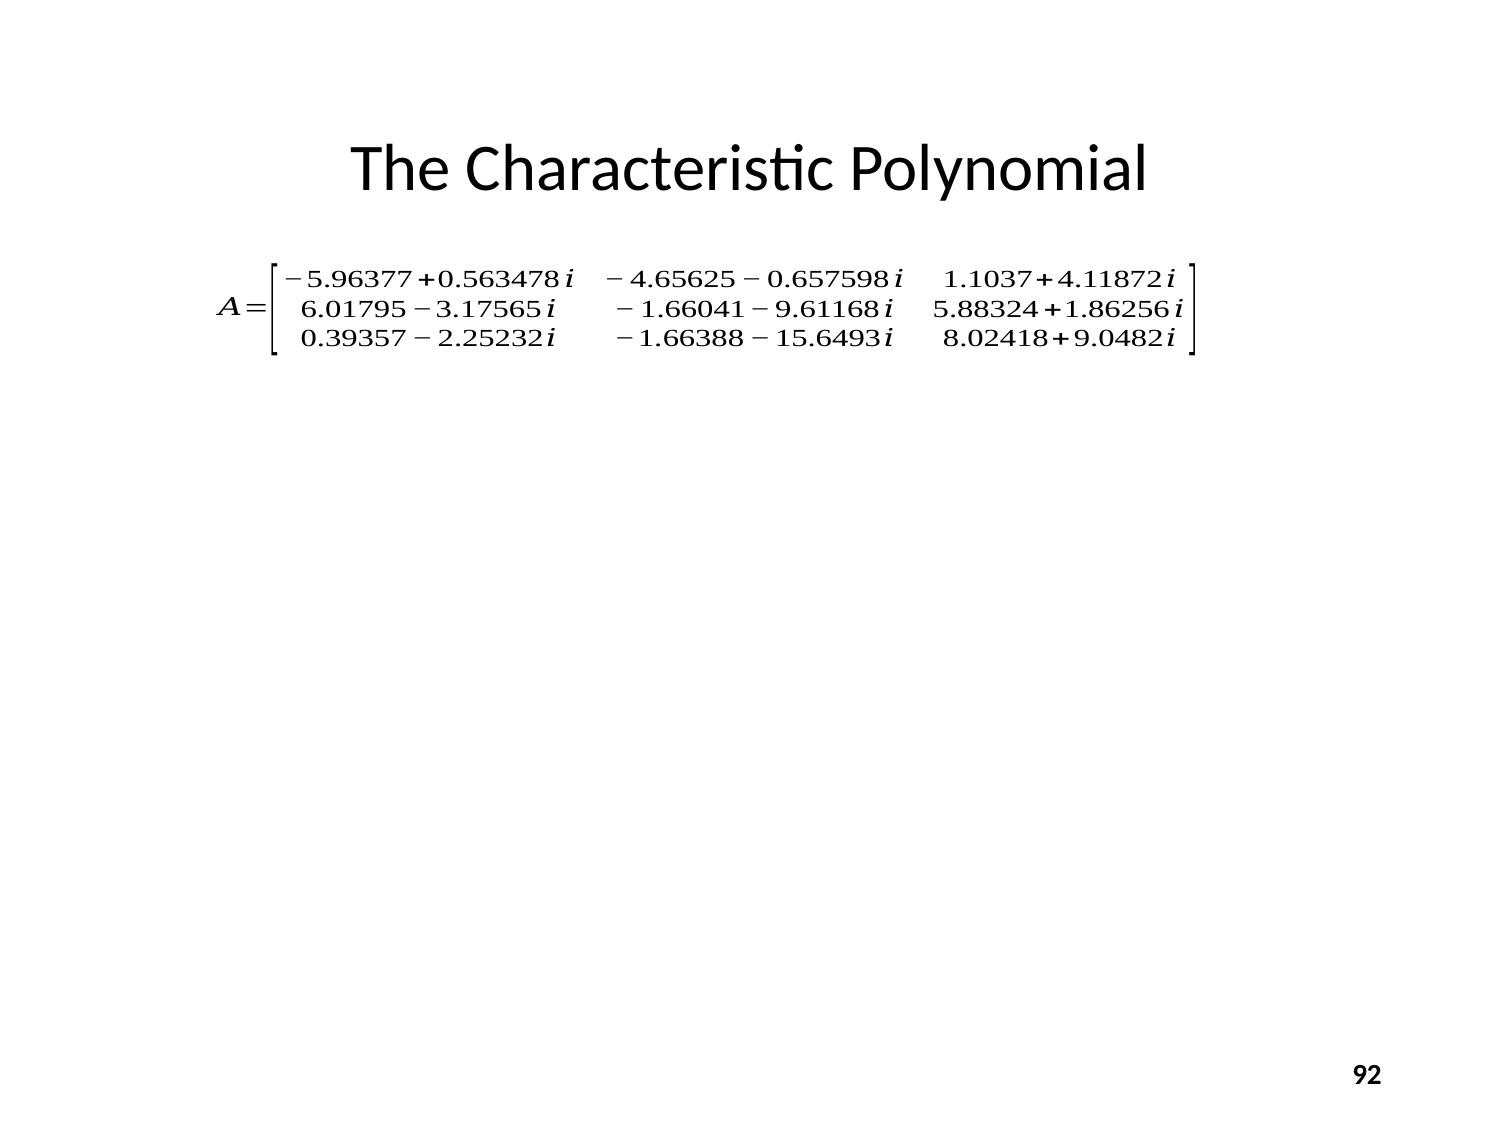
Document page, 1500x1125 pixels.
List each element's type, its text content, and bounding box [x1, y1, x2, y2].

slide_number 92 [1059, 1042, 1397, 1103]
title The Characteristic Polynomial [103, 59, 1397, 278]
